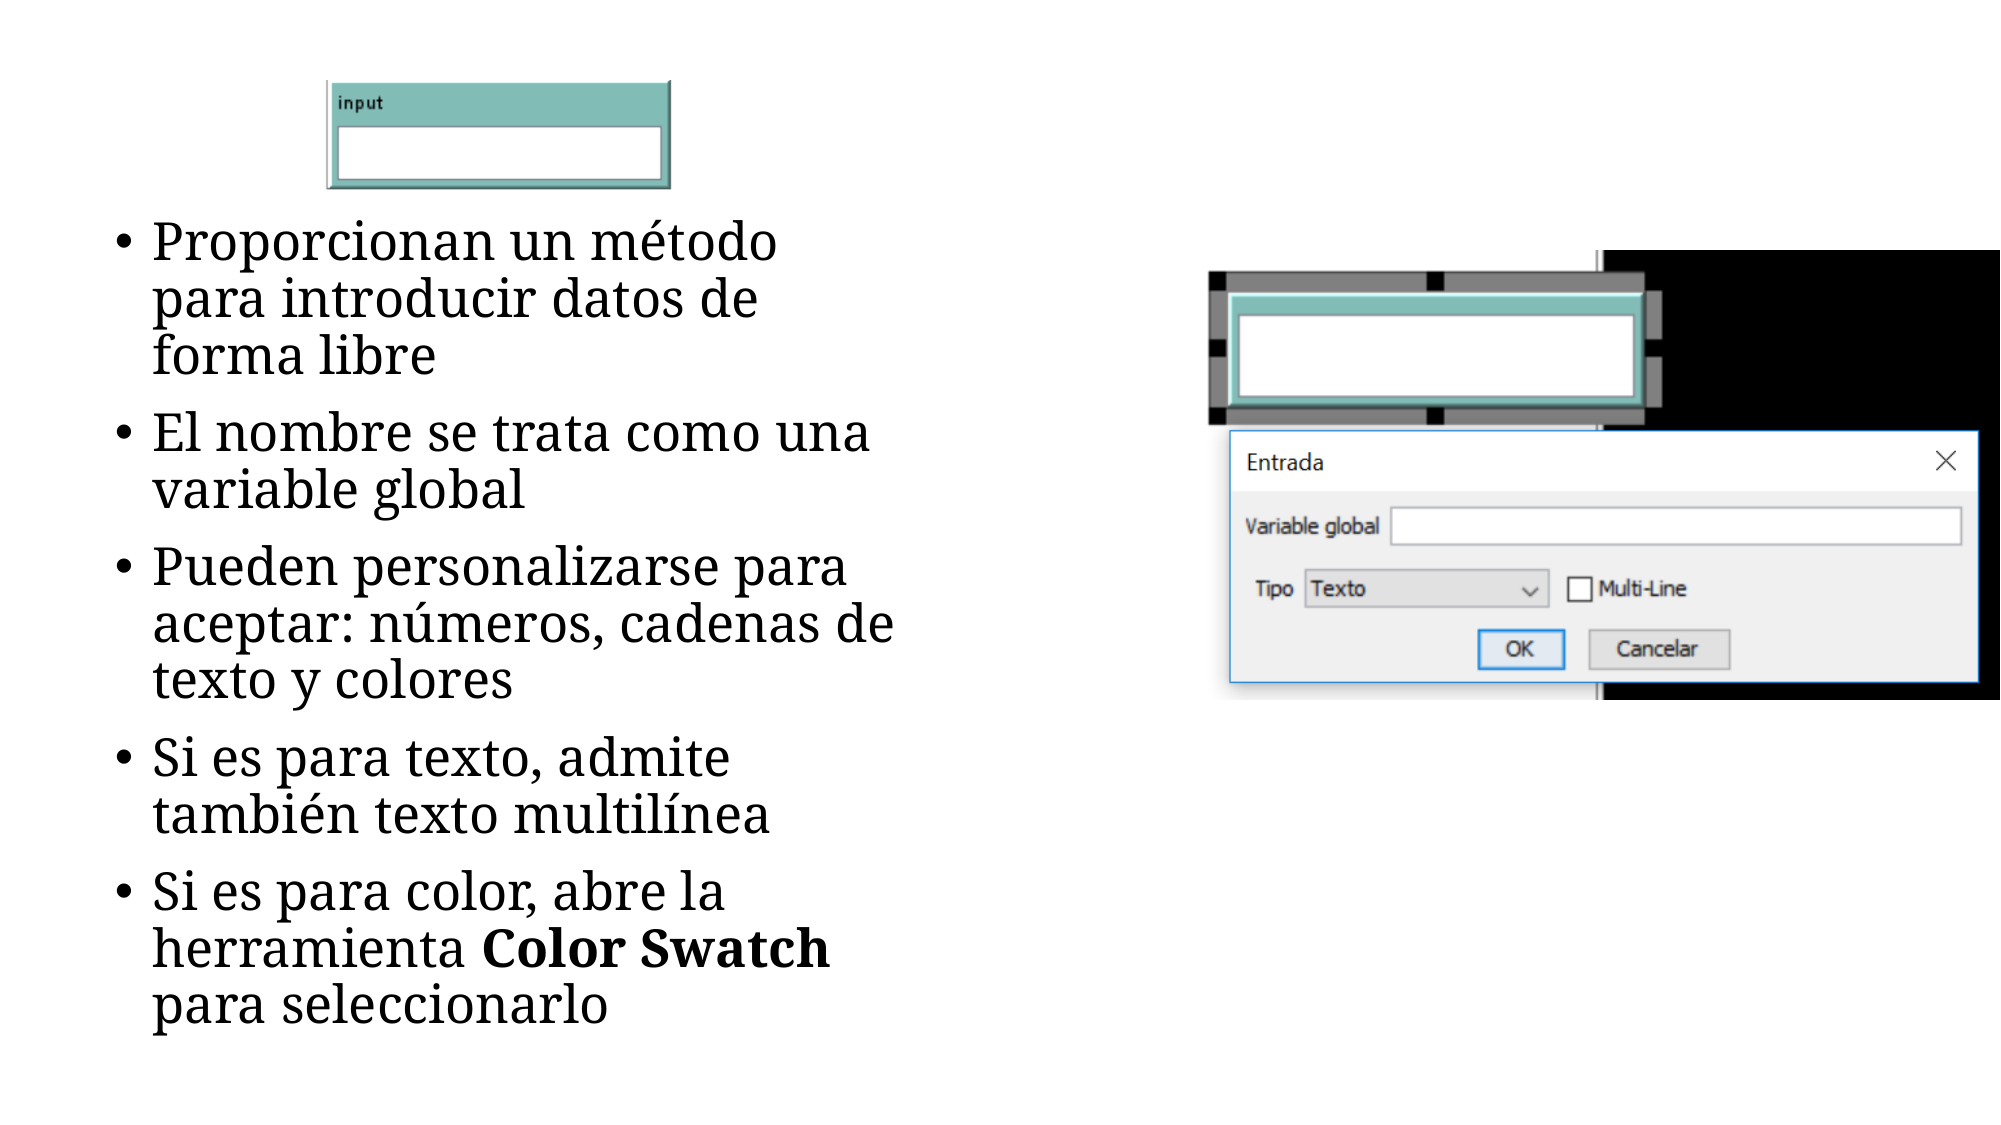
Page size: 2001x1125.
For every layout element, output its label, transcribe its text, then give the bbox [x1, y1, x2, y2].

list Proporcionan un método para introducir datos de forma libre El nombre se trata como una variable global Pueden personalizarse para aceptar: números, cadenas de texto y colores Si es para texto, admite también texto multilínea Si es para color, abre la herramienta Color Swatch para seleccionarlo [99, 208, 923, 946]
picture [319, 80, 674, 209]
picture [1201, 250, 2000, 701]
